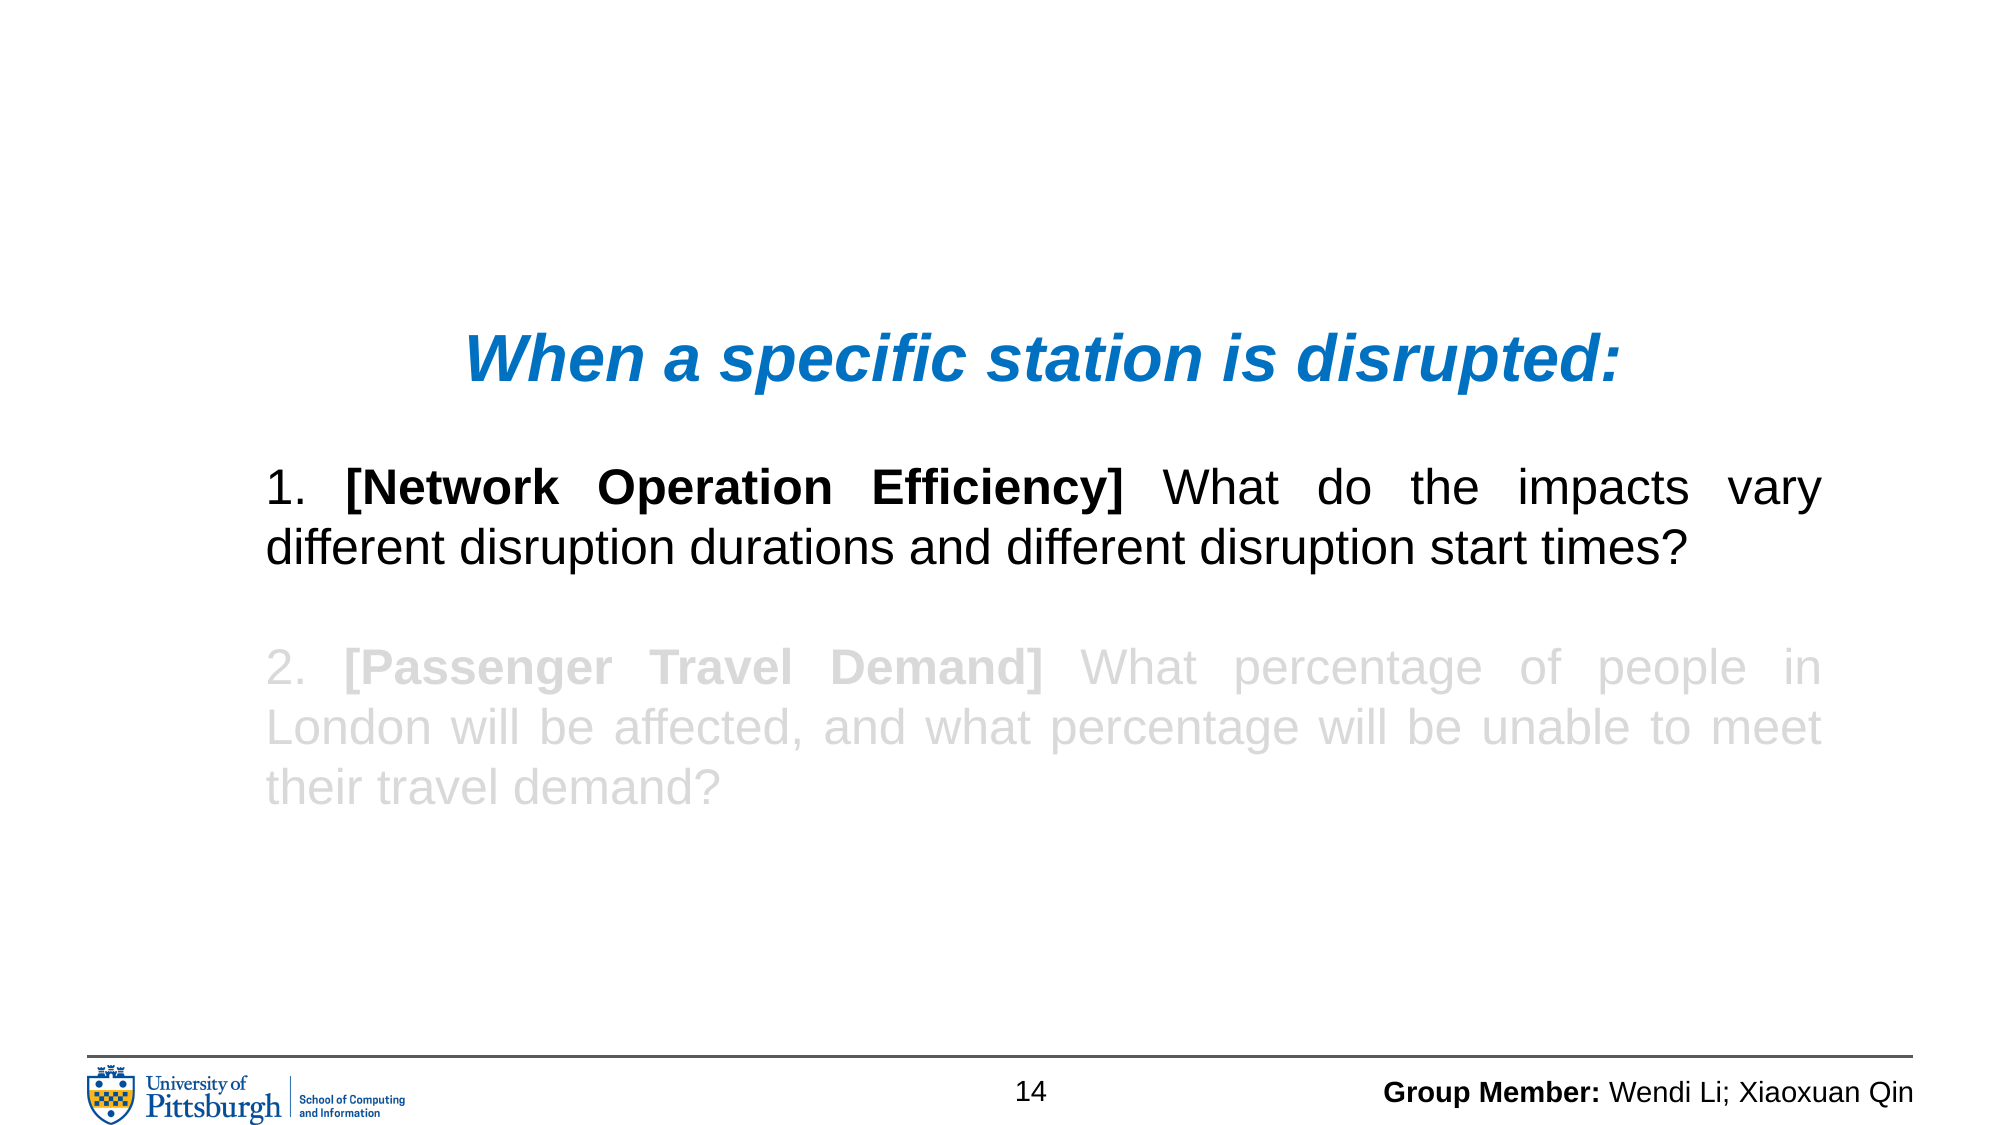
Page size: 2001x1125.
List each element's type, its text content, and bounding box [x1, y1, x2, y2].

slide_number 14 [999, 1065, 1450, 1125]
text_box When a specific station is disrupted: 1. [Network Operation Efficiency] What do the impacts vary different disruption durations and different disruption start times? 2. [Passenger Travel Demand] What percentage of people in London will be affected, and what percentage will be unable to meet their travel demand? [250, 307, 1838, 823]
picture [87, 1065, 423, 1125]
